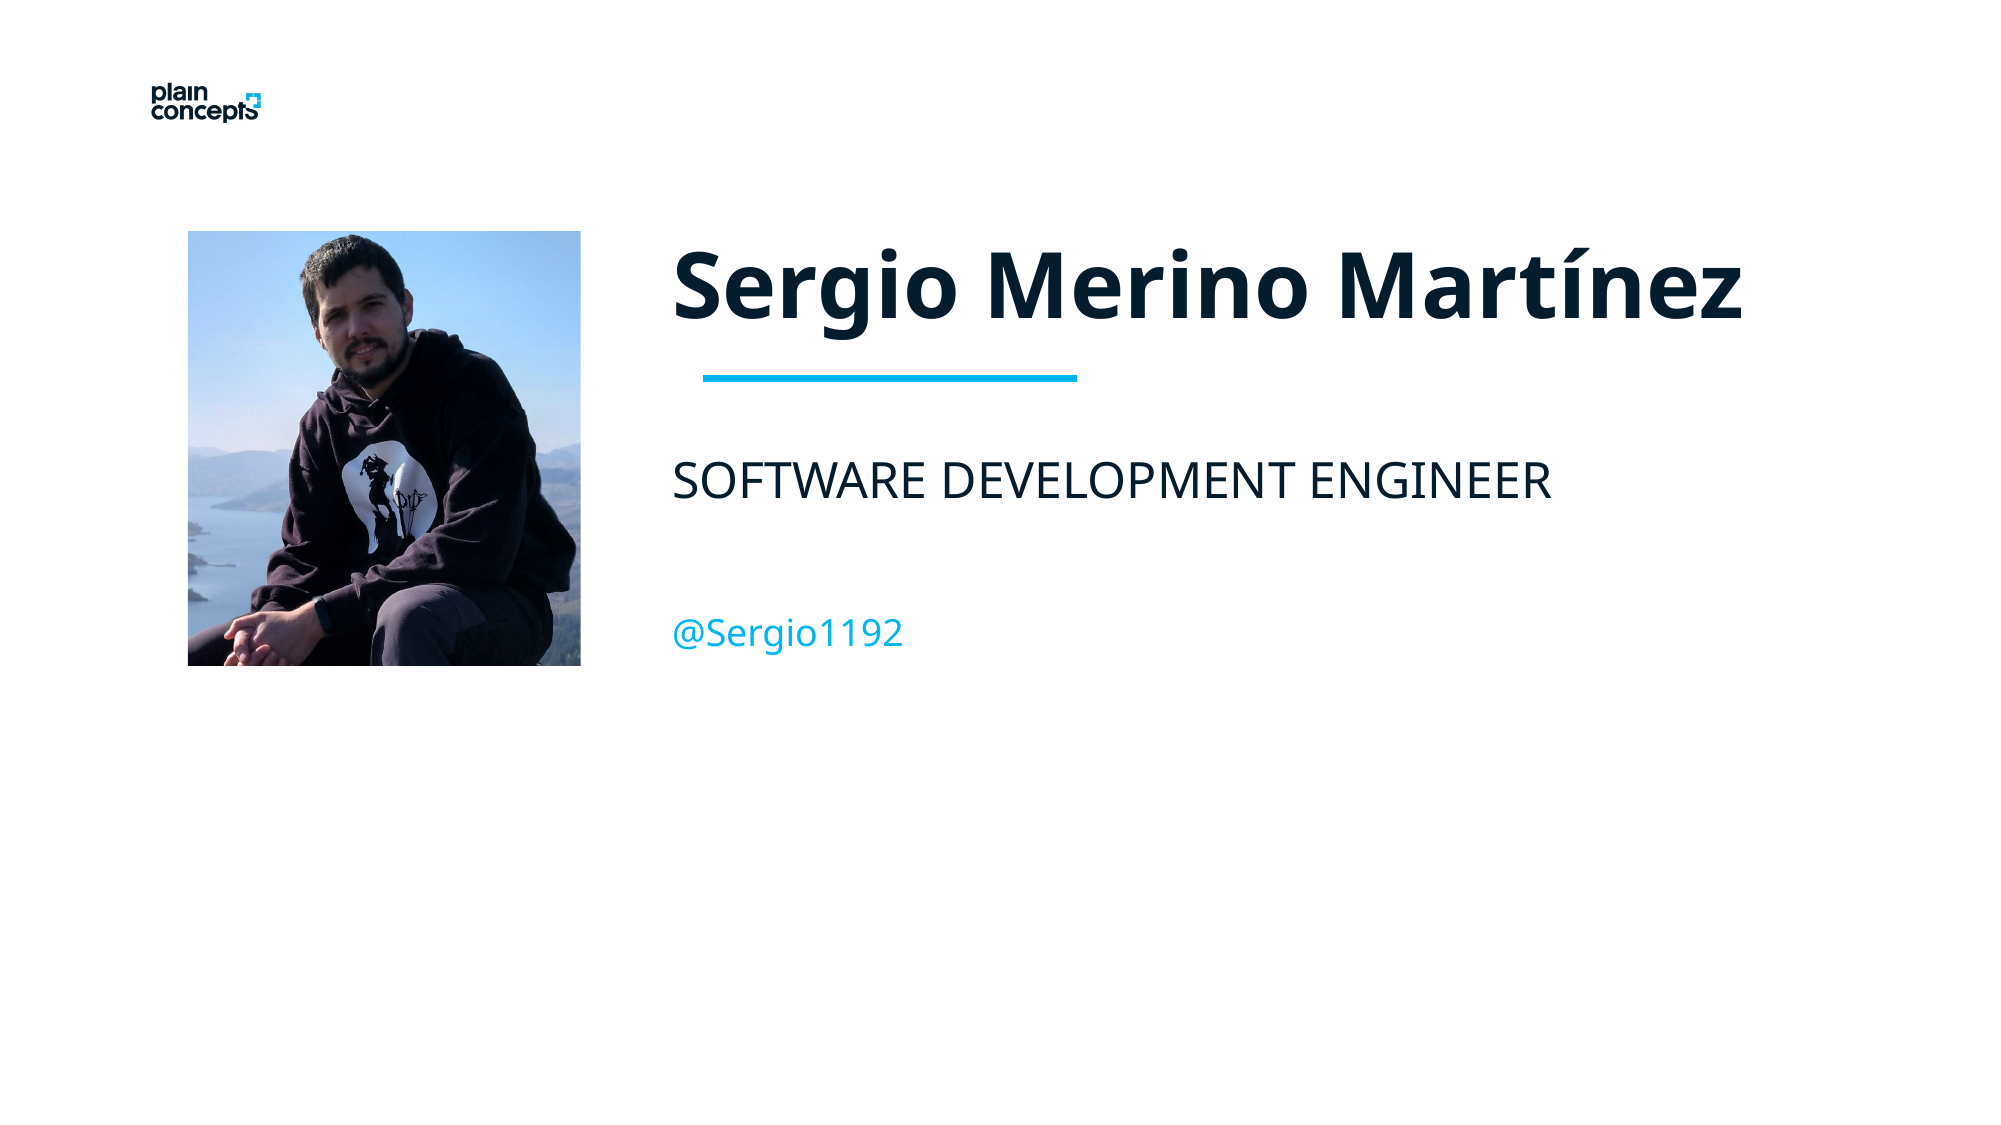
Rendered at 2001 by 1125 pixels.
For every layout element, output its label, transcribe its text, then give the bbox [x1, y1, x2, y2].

list Sergio Merino Martínez [657, 231, 1827, 351]
list Software Development Engineer [657, 447, 1827, 528]
list @Sergio1192 [657, 606, 1827, 666]
picture [124, 58, 288, 147]
picture [187, 230, 581, 666]
